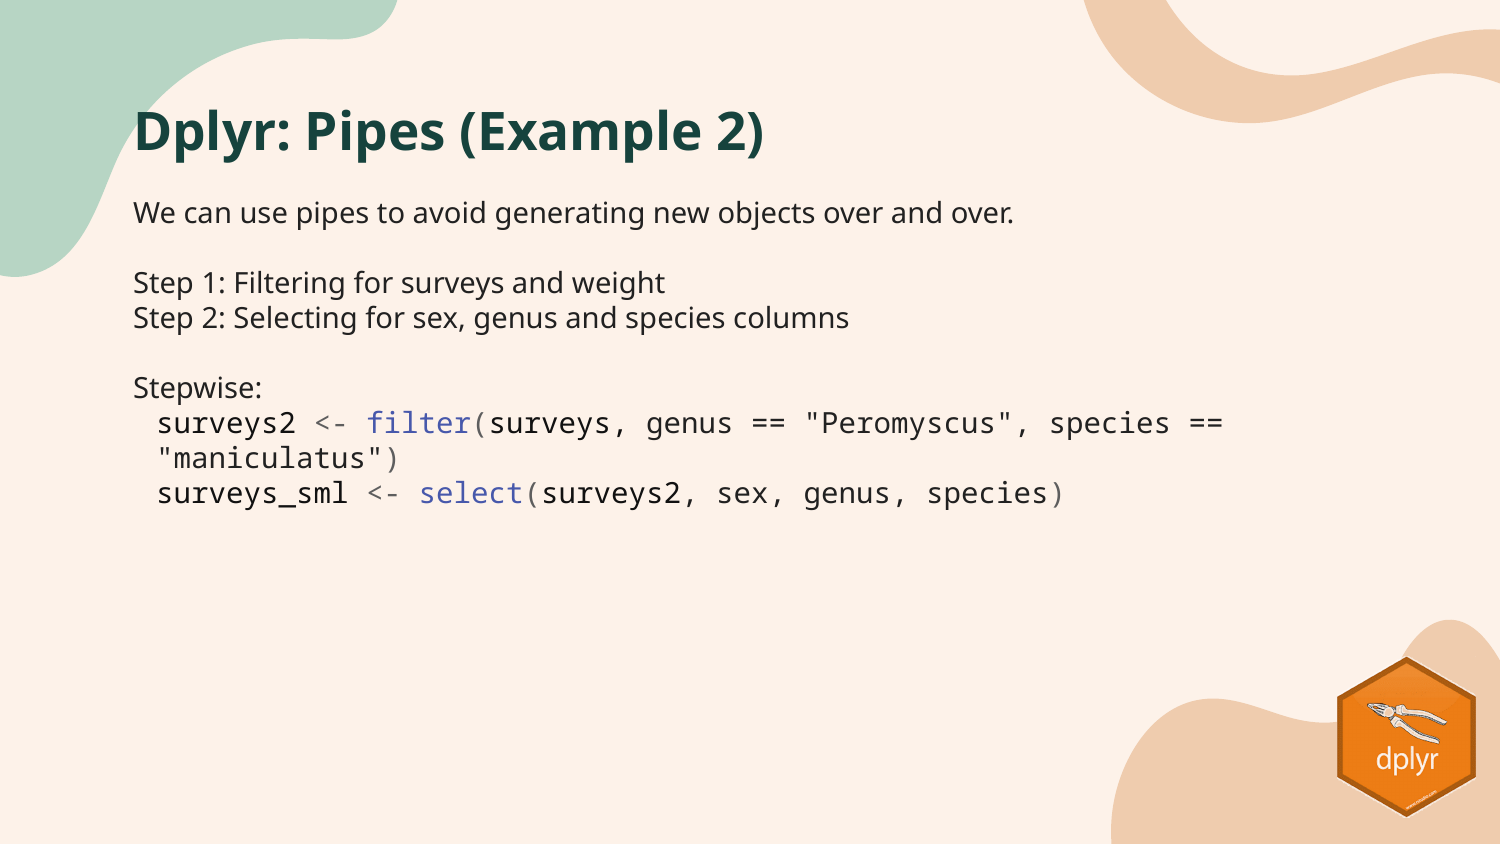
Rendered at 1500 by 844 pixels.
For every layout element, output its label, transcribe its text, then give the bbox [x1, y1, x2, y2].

text_box We can use pipes to avoid generating new objects over and over. Step 1: Filtering for surveys and weight Step 2: Selecting for sex, genus and species columns Stepwise: surveys2 <- filter(surveys, genus == "Peromyscus", species == "maniculatus") surveys_sml <- select(surveys2, sex, genus, species) [118, 179, 1500, 829]
title Dplyr: Pipes (Example 2) [118, 82, 1196, 177]
picture [1336, 644, 1480, 829]
